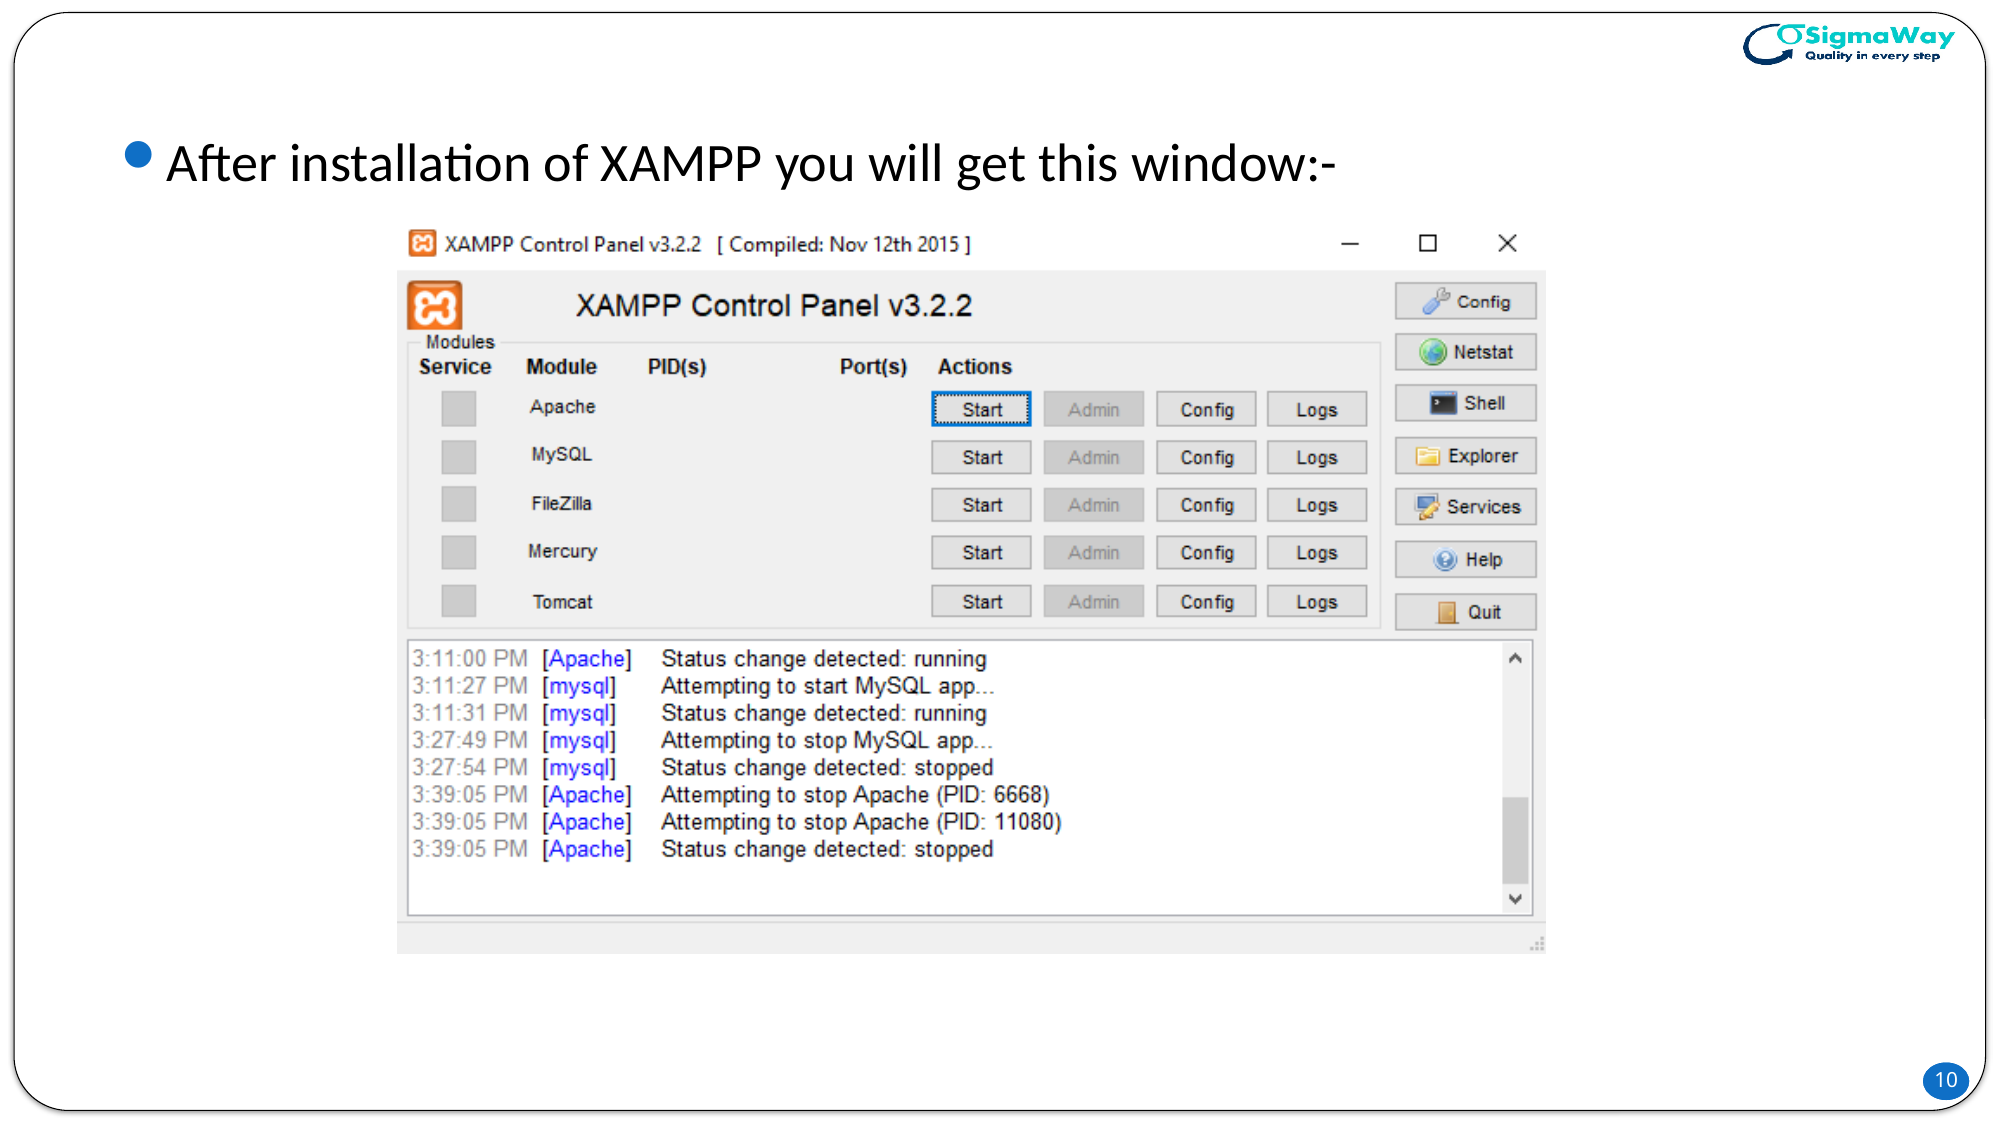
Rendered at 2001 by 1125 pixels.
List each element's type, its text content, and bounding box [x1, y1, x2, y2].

picture [397, 223, 1546, 955]
picture [1740, 19, 1956, 68]
list After installation of XAMPP you will get this window:- [106, 120, 1837, 1059]
